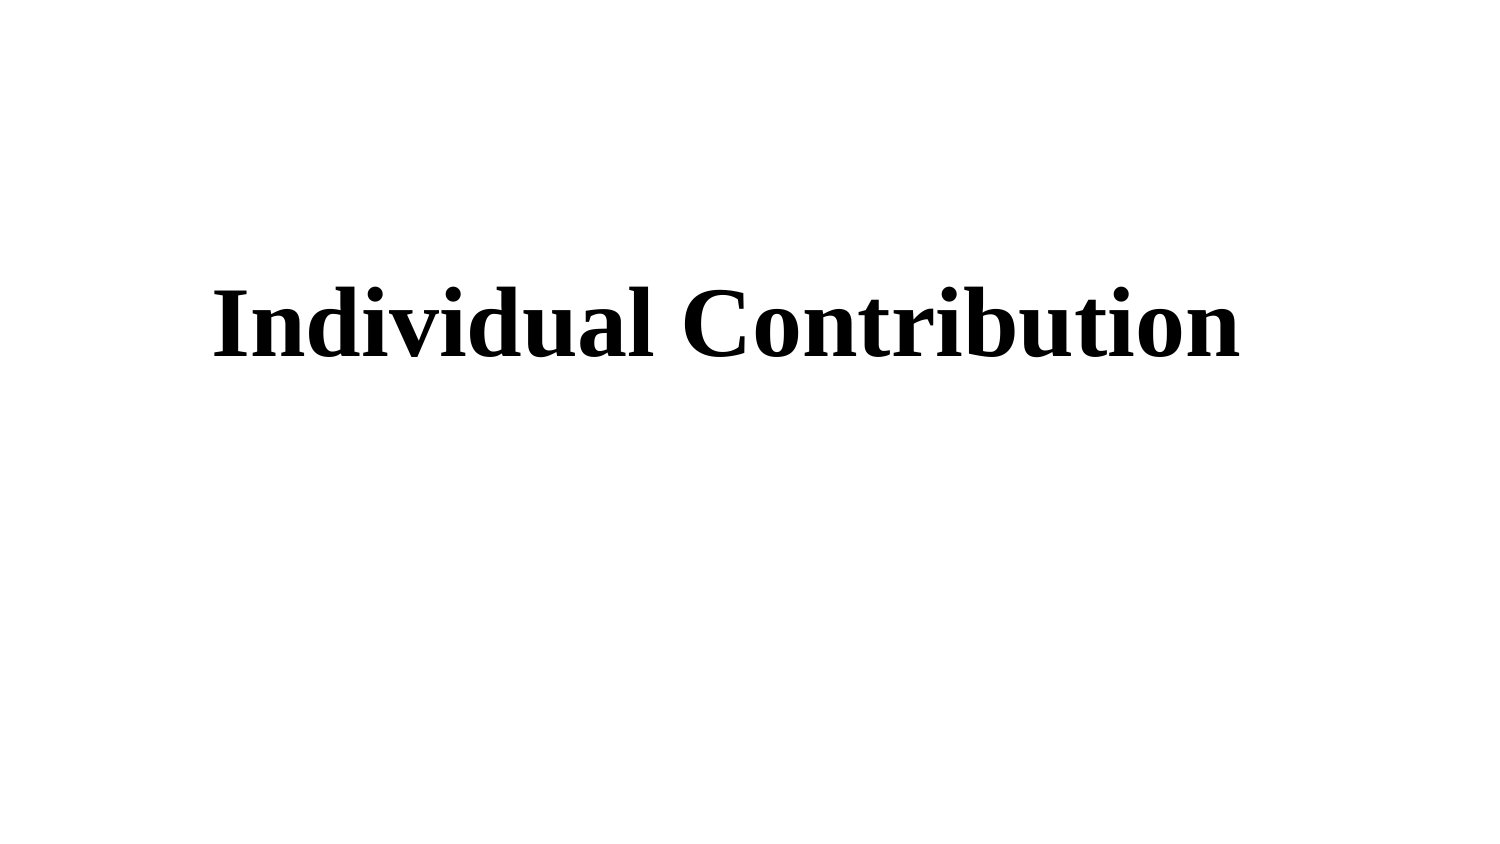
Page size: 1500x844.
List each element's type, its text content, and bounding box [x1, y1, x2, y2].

text_box Individual Contribution [196, 241, 1319, 392]
